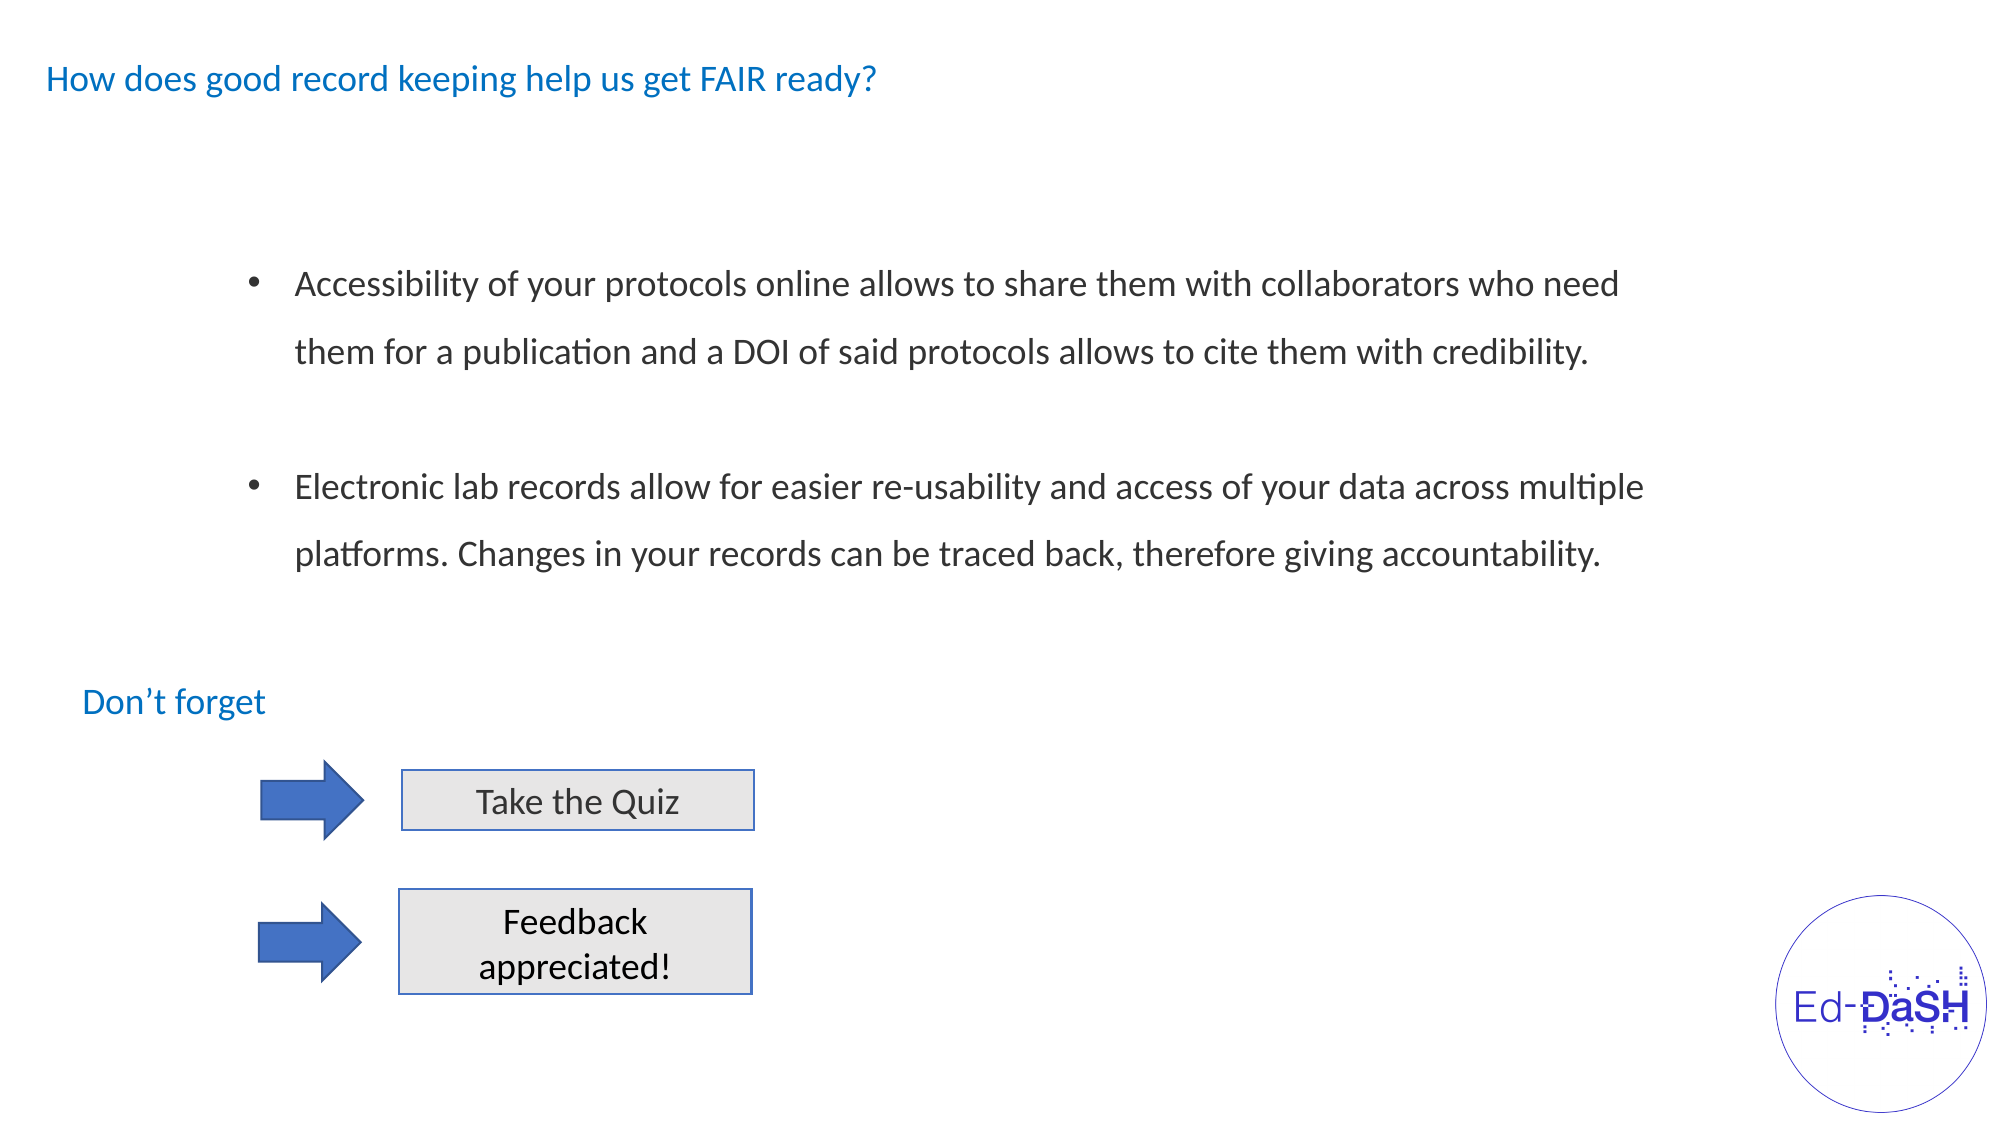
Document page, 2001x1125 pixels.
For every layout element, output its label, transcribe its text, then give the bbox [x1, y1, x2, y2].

text_box Don’t forget [67, 669, 1933, 730]
text_box Take the Quiz [401, 769, 755, 831]
text_box Accessibility of your protocols online allows to share them with collaborators who need them for a publication and a DOI of said protocols allows to cite them with credibility. Electronic lab records allow for easier re-usability and access of your data across multiple platforms. Changes in your records can be traced back, therefore giving accountability. [232, 229, 1668, 582]
text_box Feedback appreciated! [398, 888, 753, 995]
text_box How does good record keeping help us get FAIR ready? [31, 46, 1897, 107]
picture [1774, 895, 1987, 1113]
text_box [257, 901, 363, 984]
text_box [260, 759, 365, 842]
